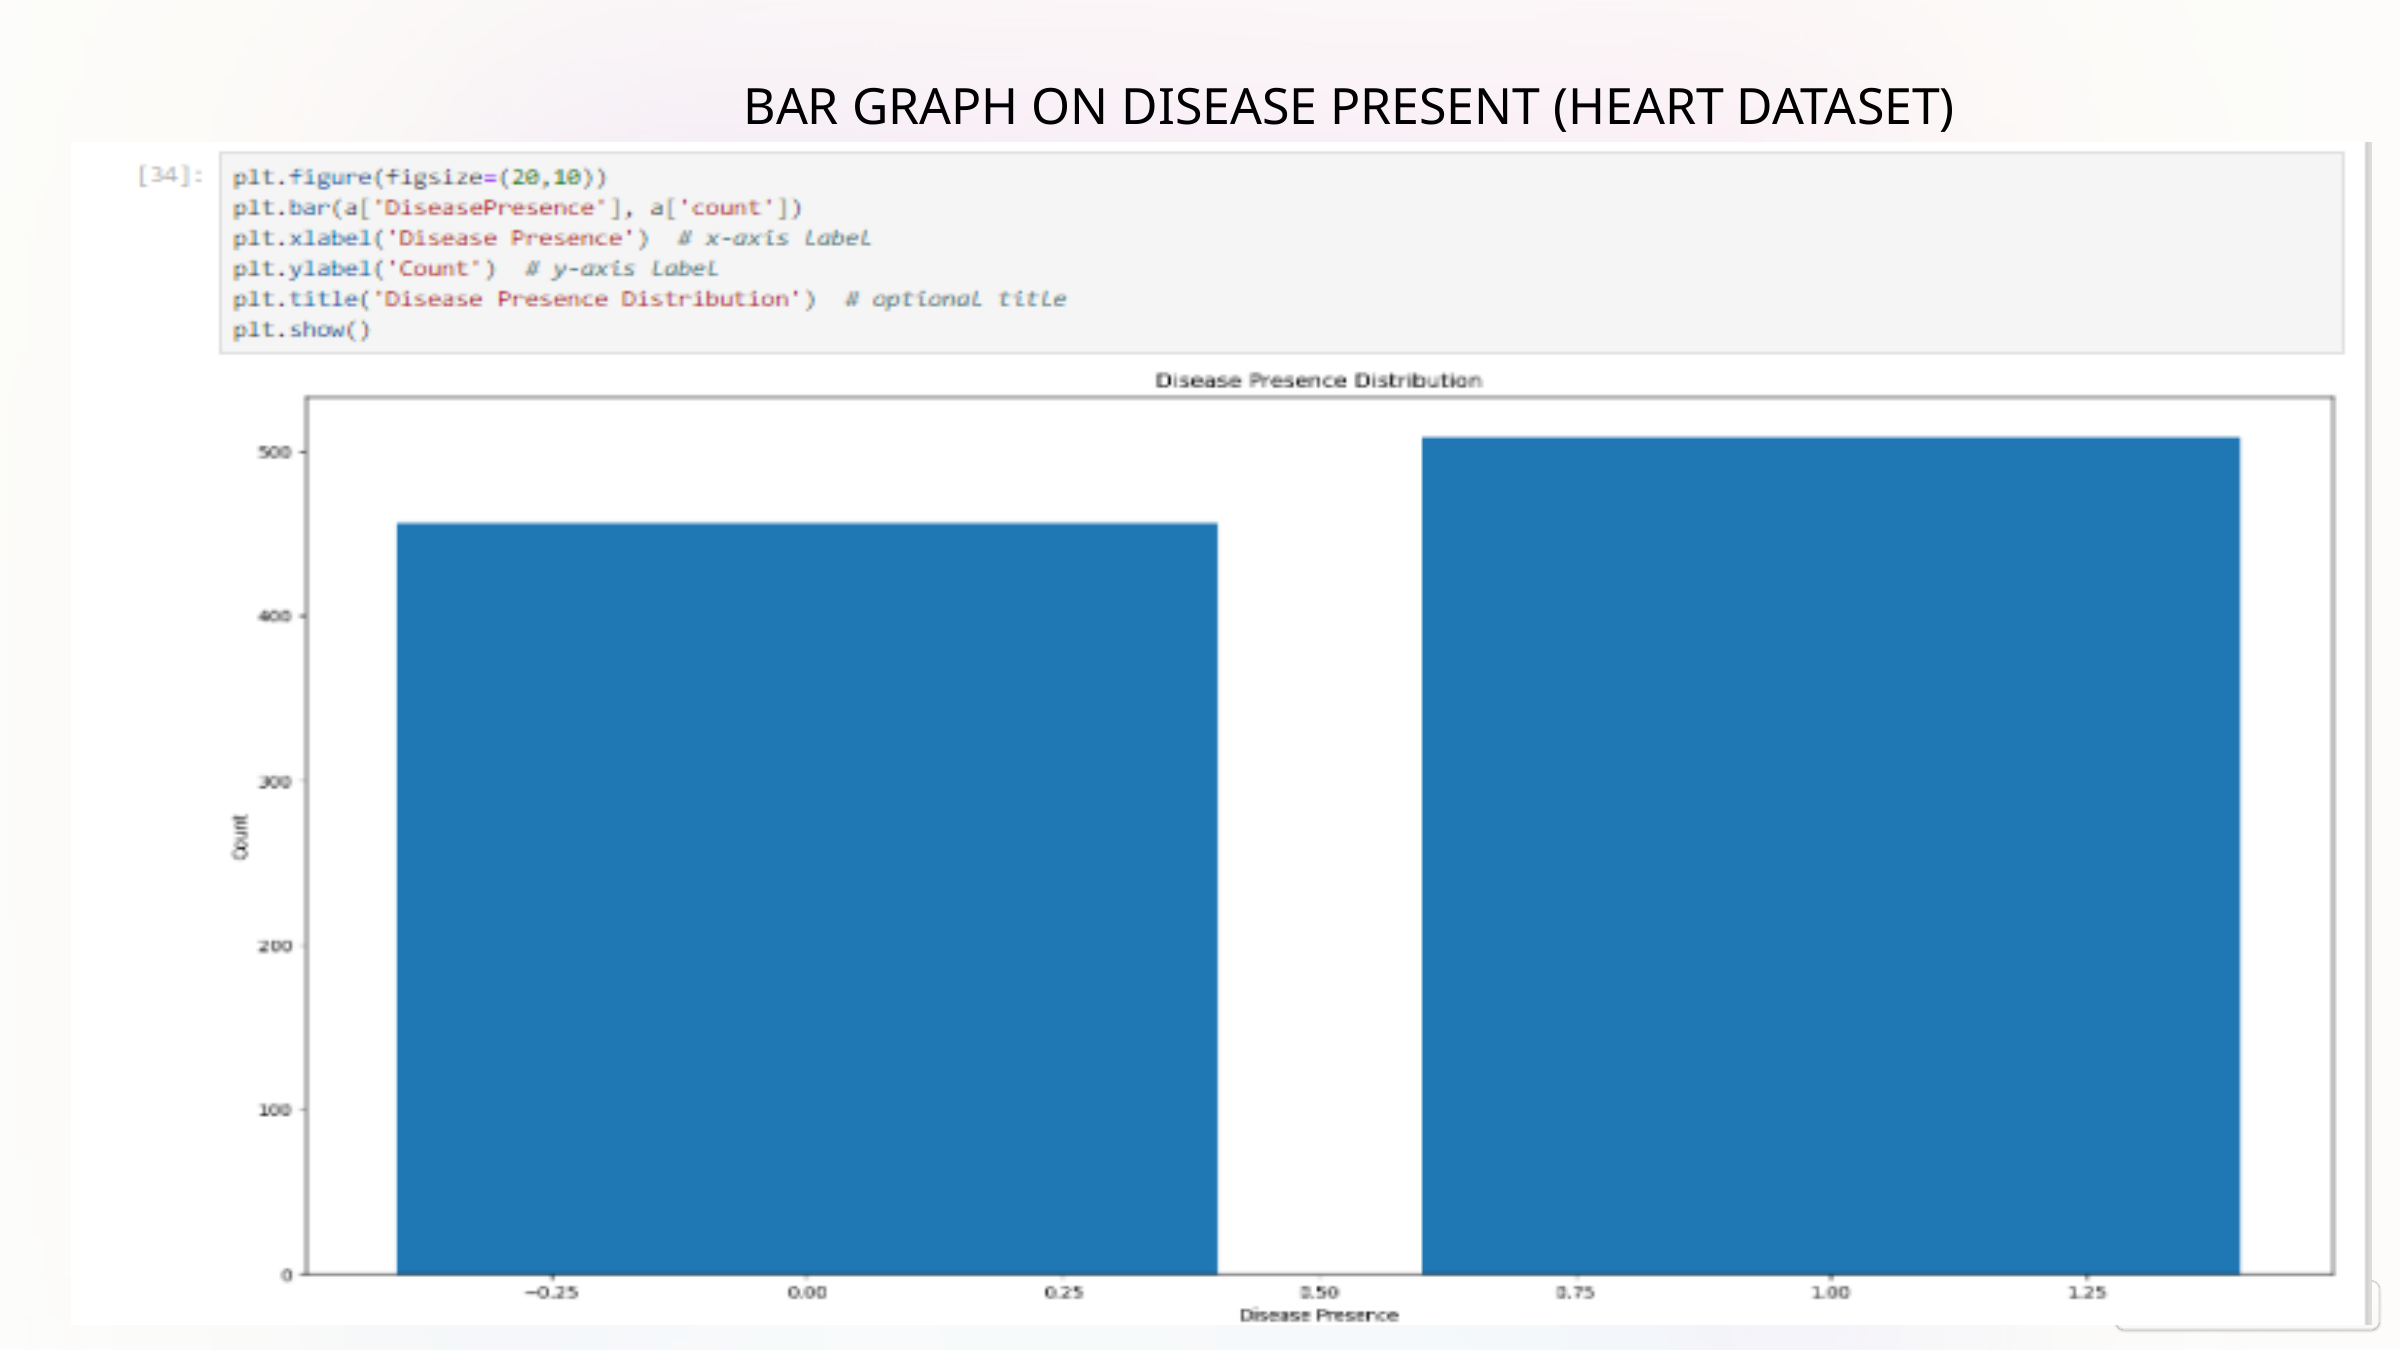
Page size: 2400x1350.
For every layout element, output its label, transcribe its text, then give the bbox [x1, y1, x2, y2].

text_box BAR GRAPH ON DISEASE PRESENT (HEART DATASET) [618, 66, 2068, 142]
picture [71, 142, 2389, 1339]
